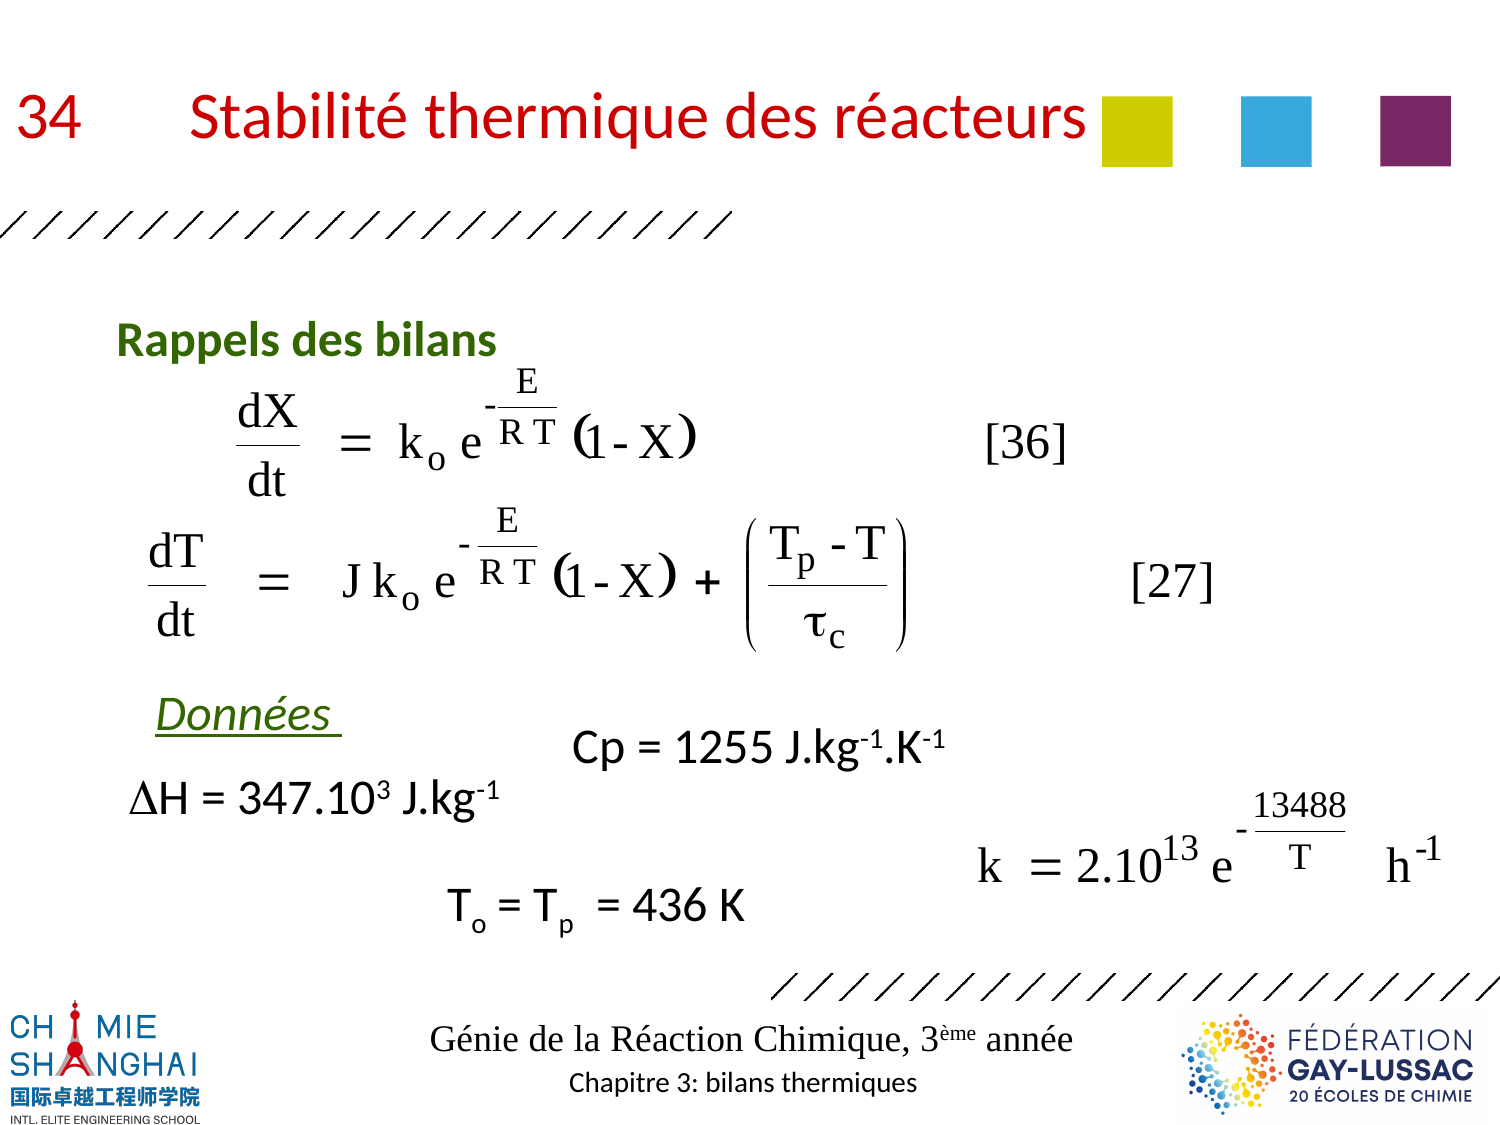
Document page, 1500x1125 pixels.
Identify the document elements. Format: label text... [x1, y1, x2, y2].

picture [11, 1000, 200, 1124]
picture [771, 973, 1500, 1001]
text_box Rappels des bilans [101, 284, 524, 374]
text_box 34 Stabilité thermique des réacteurs [0, 18, 1280, 206]
picture [0, 211, 732, 239]
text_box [131, 499, 1215, 656]
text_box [232, 360, 1069, 498]
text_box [108, 657, 1462, 932]
picture [1172, 1004, 1485, 1125]
